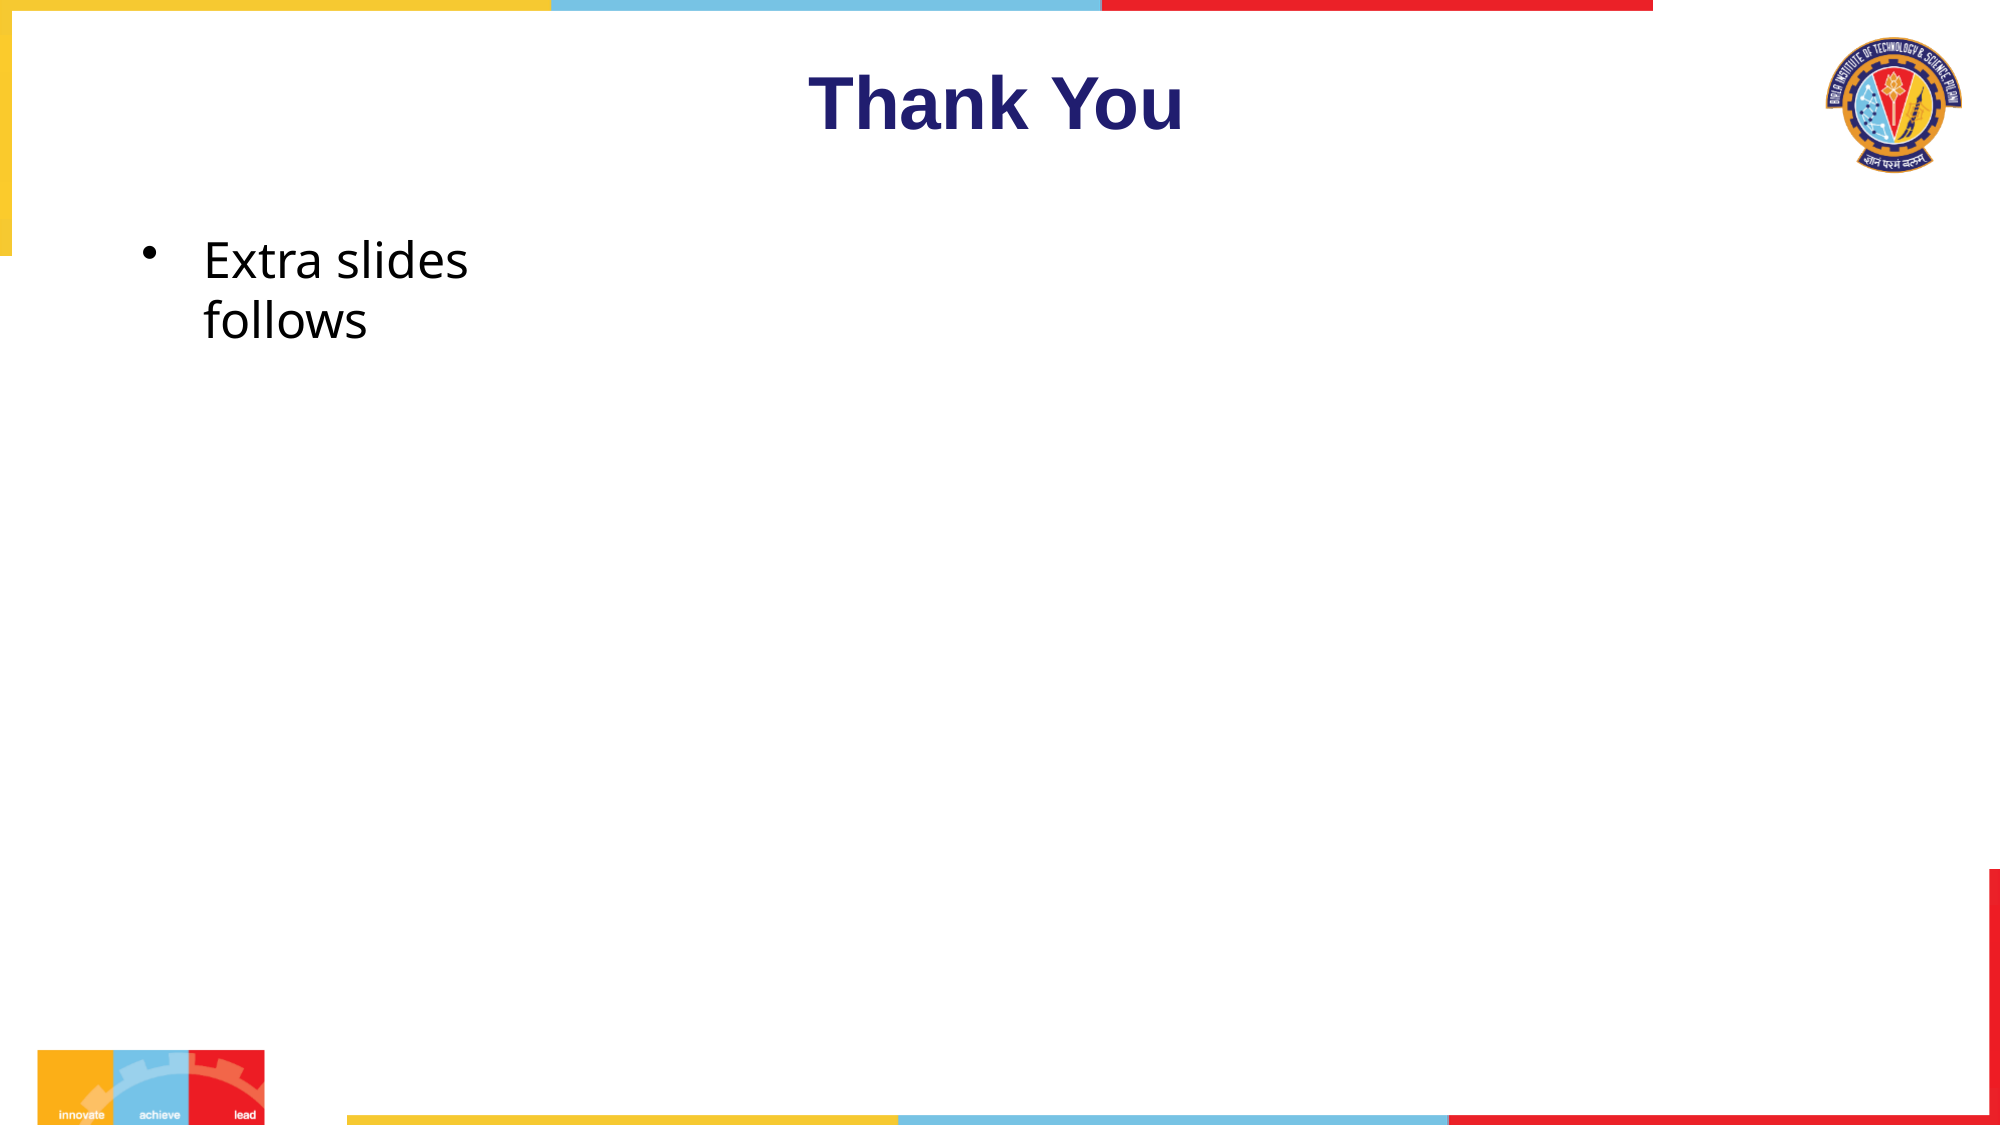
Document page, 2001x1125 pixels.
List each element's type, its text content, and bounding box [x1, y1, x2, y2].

title Thank You [127, 52, 1873, 243]
picture [37, 1049, 265, 1125]
picture [0, 0, 1653, 256]
text_box Extra slides follows [139, 226, 632, 349]
picture [1825, 37, 1962, 174]
picture [347, 869, 2000, 1125]
